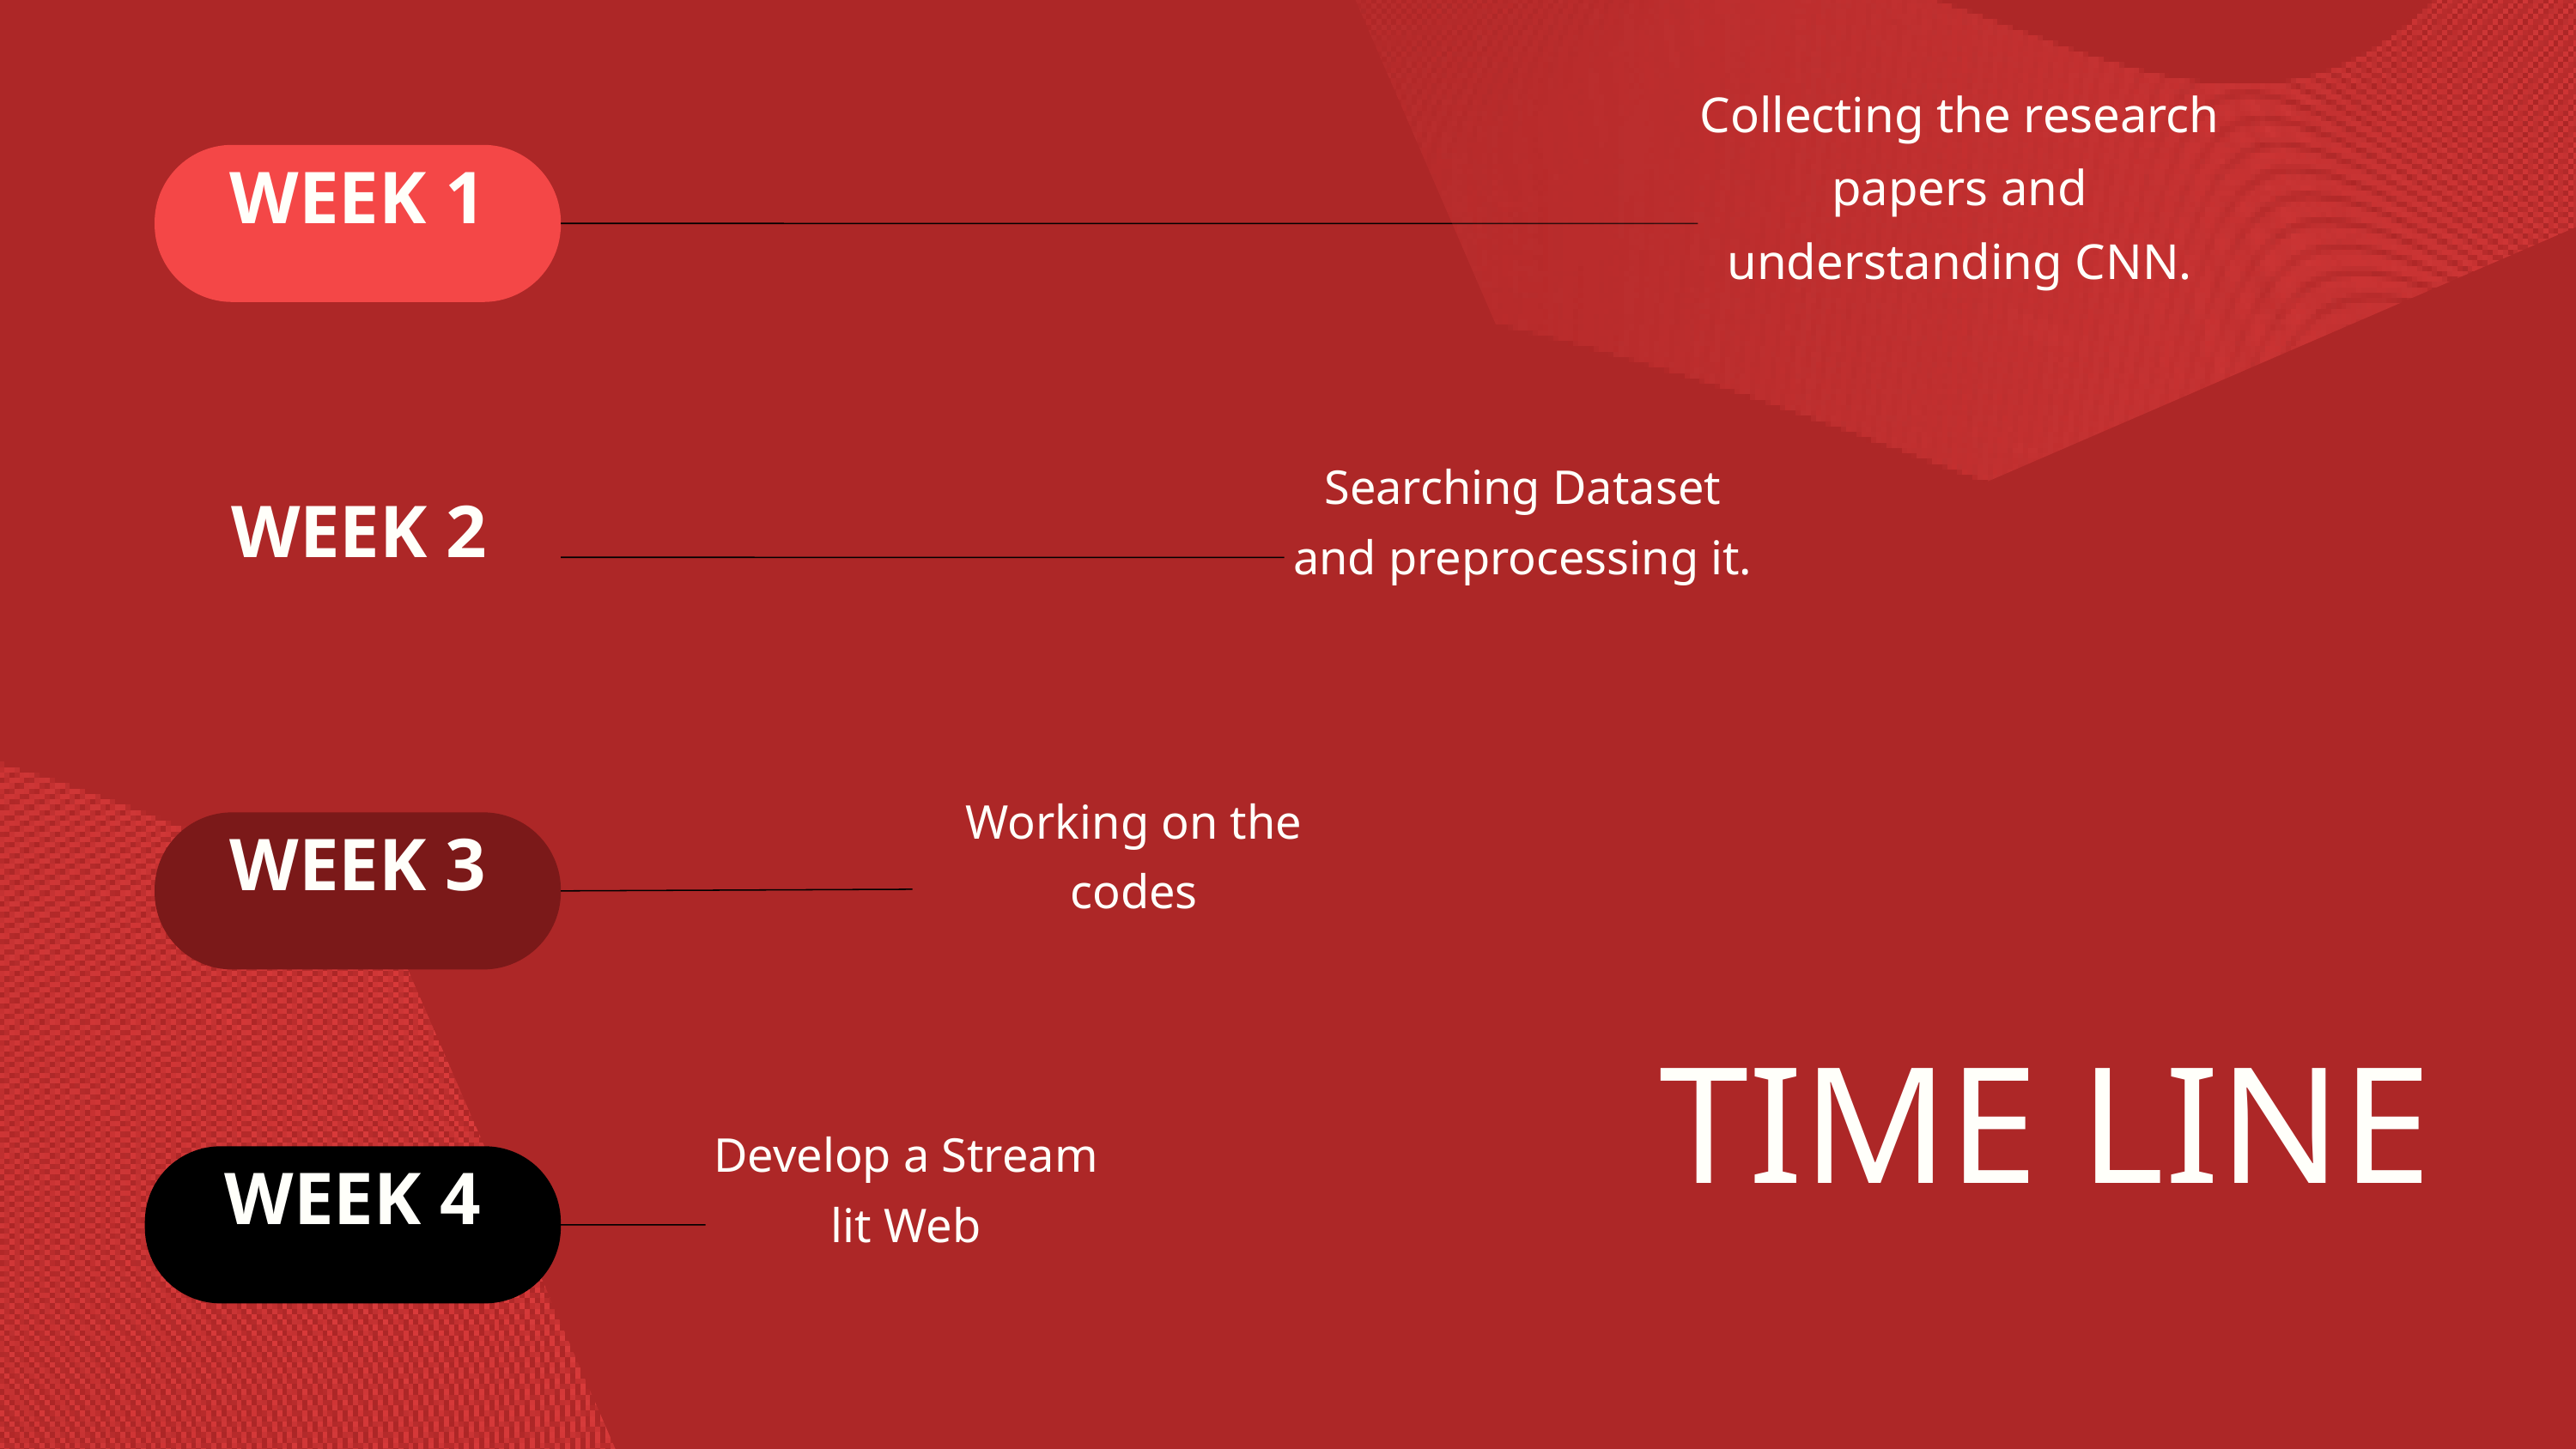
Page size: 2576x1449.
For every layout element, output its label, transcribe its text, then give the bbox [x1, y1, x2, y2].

text_box Working on the codes [912, 779, 1356, 988]
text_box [154, 812, 562, 970]
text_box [157, 478, 562, 636]
text_box [1355, 0, 2576, 636]
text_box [154, 144, 562, 302]
text_box Collecting the research papers and understanding CNN. [1698, 69, 2221, 362]
text_box Develop a Stream lit Web [705, 1111, 1107, 1323]
text_box Searching Dataset and preprocessing it. [1284, 444, 1762, 655]
text_box TIME LINE [1456, 1054, 2432, 1216]
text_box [144, 1146, 562, 1304]
text_box [0, 221, 616, 1449]
